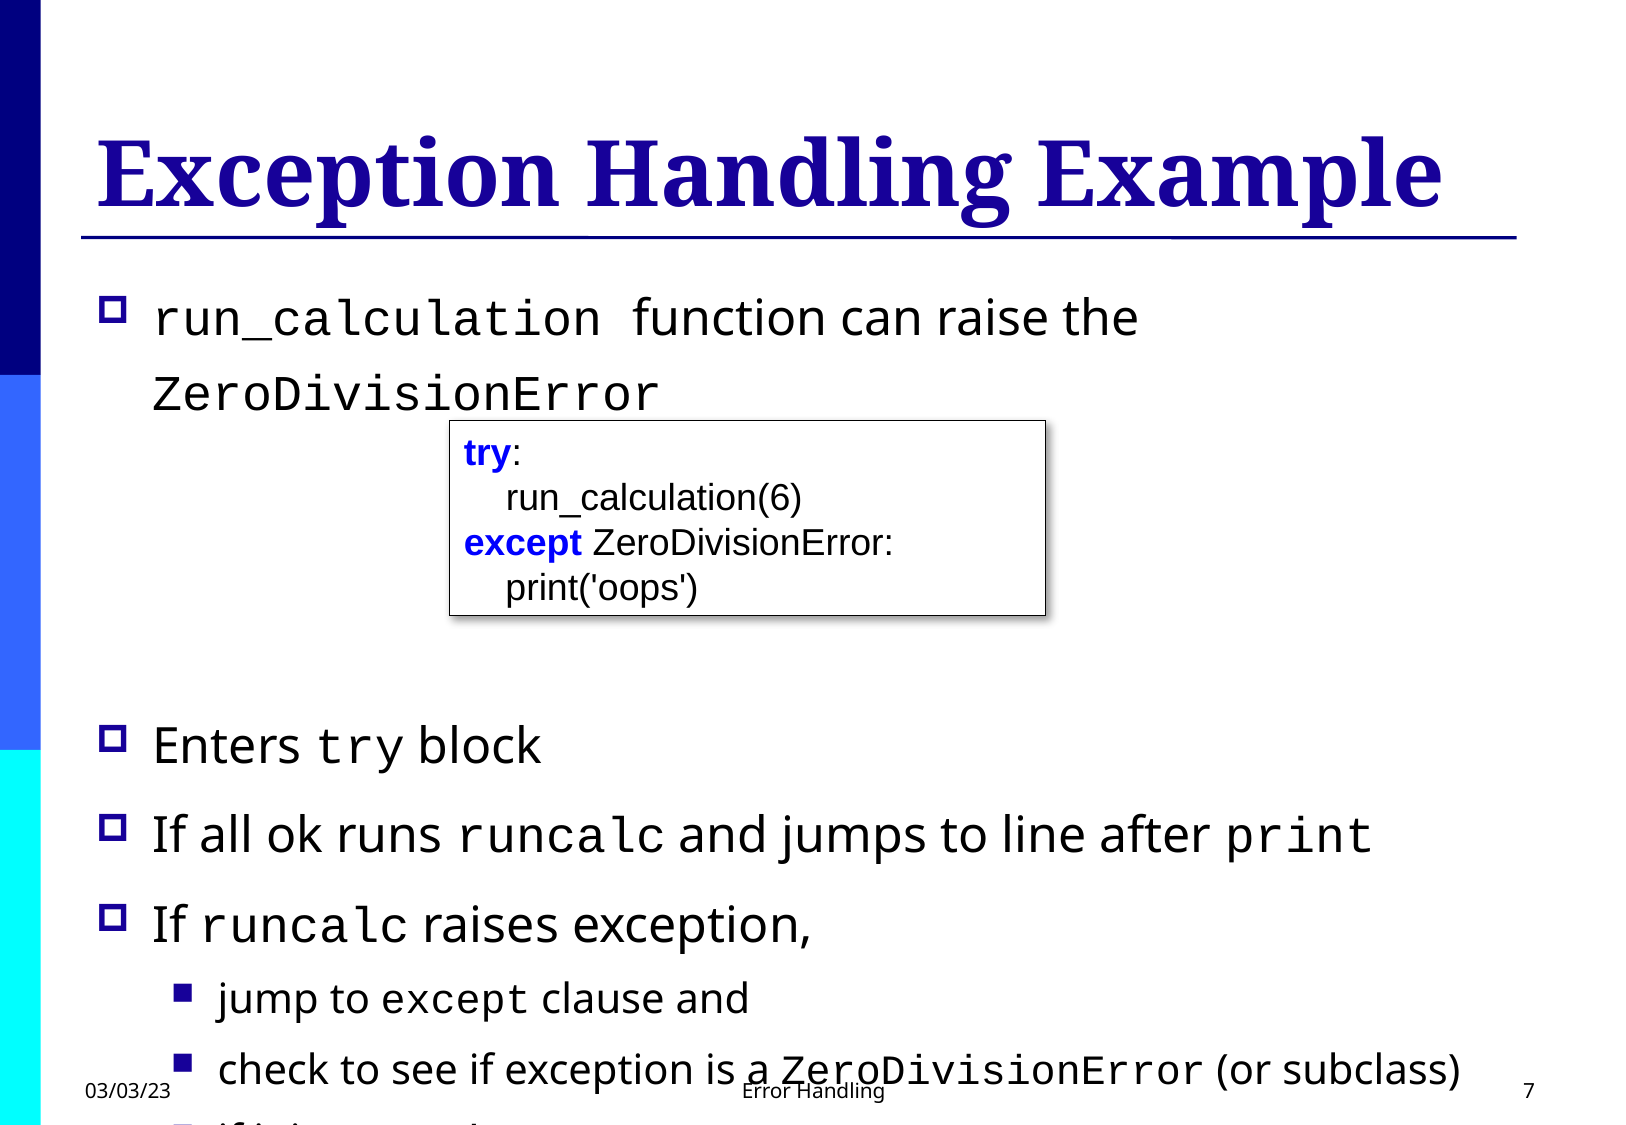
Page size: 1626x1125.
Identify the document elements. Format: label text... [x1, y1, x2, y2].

list run_calculation function can raise the ZeroDivisionError Enters try block If all ok runs runcalc and jumps to line after print If runcalc raises exception, jump to except clause and check to see if exception is a ZeroDivisionError (or subclass) if it is run print statement [81, 262, 1569, 1006]
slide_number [70, 1070, 450, 1125]
slide_number 7 [1170, 1070, 1550, 1125]
footer Error Handling [556, 1070, 1071, 1125]
text_box try: run_calculation(6) except ZeroDivisionError: print('oops') [449, 420, 1046, 616]
title Exception Handling Example [81, 45, 1544, 233]
